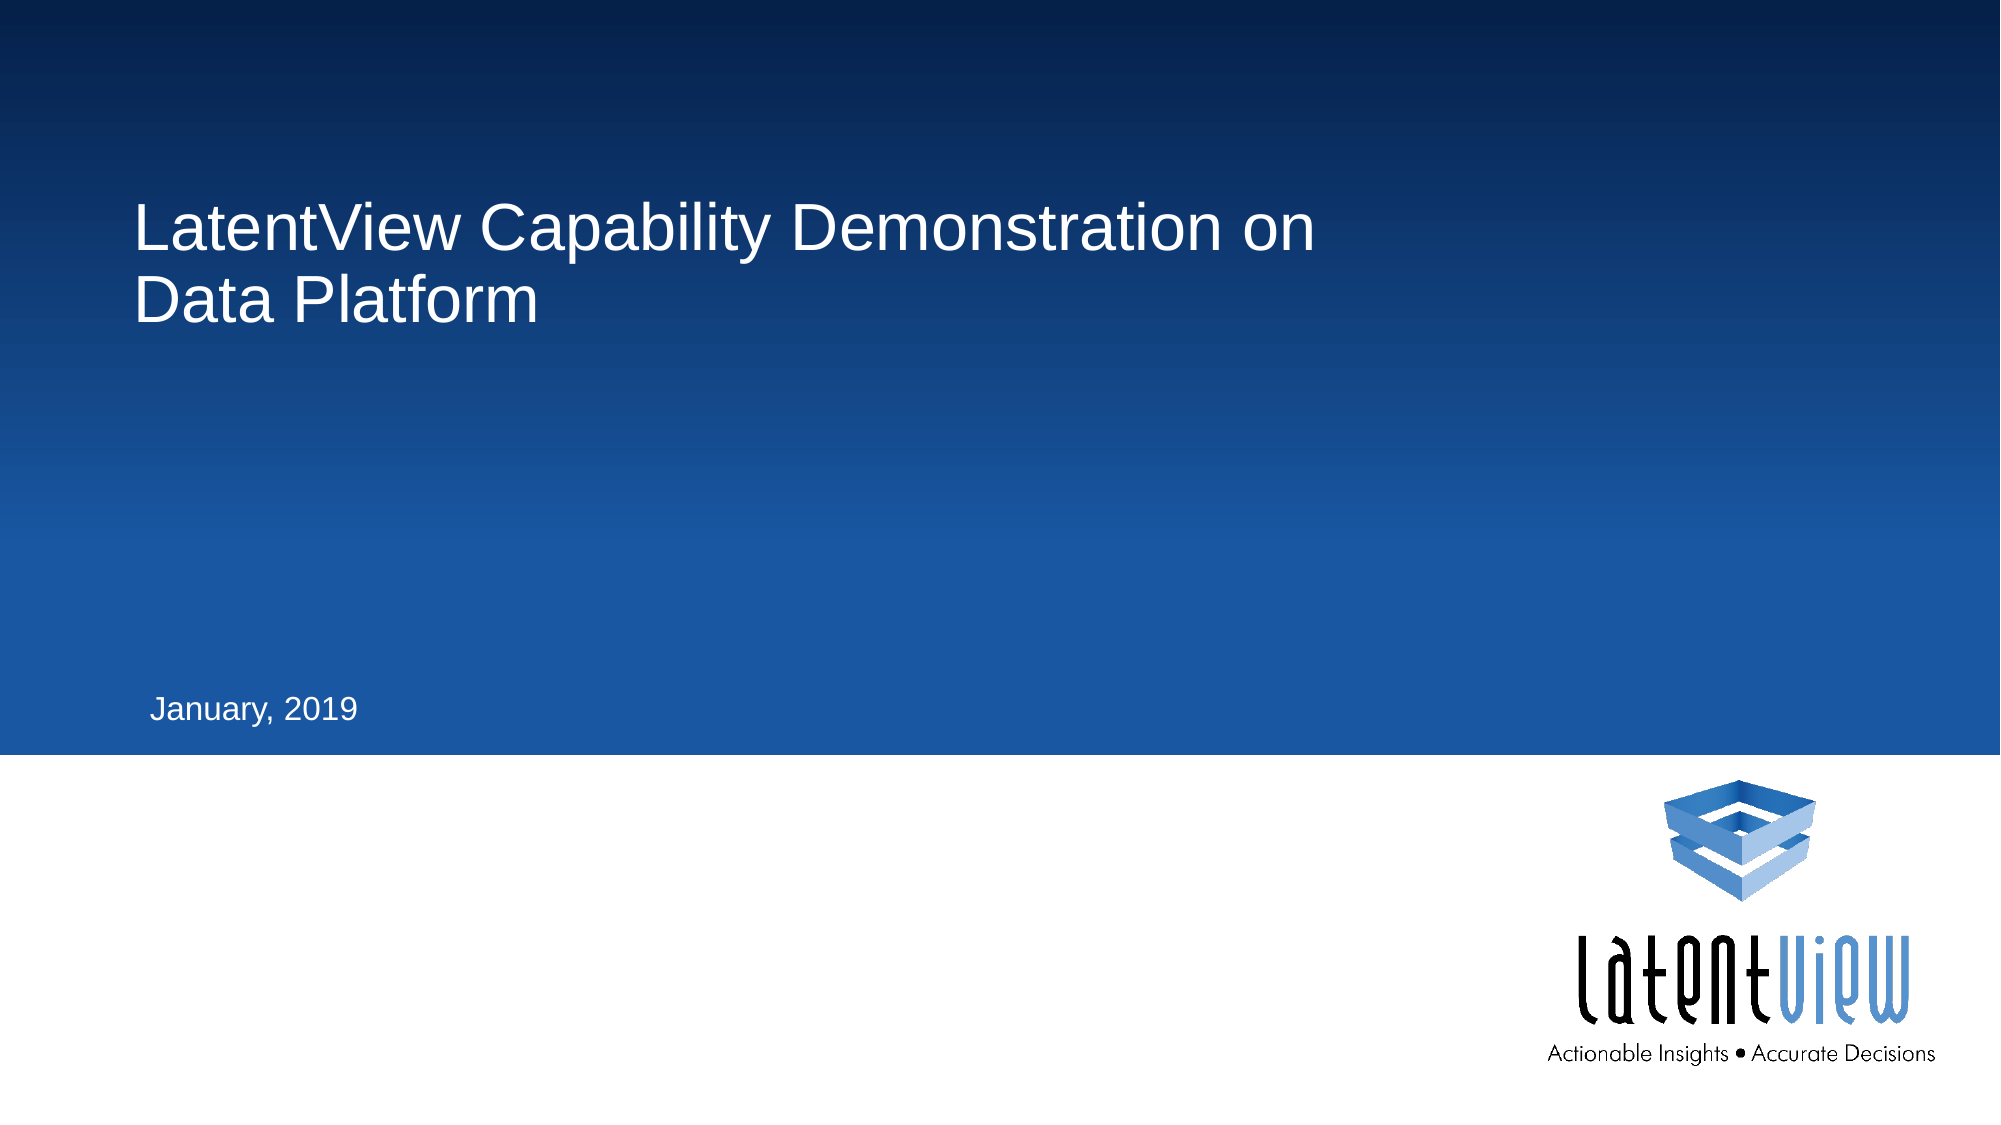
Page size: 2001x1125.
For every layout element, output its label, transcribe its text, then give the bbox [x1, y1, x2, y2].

title LatentView Capability Demonstration on Data Platform [118, 145, 1394, 384]
list January, 2019 [134, 671, 568, 742]
picture [1486, 741, 2000, 1105]
